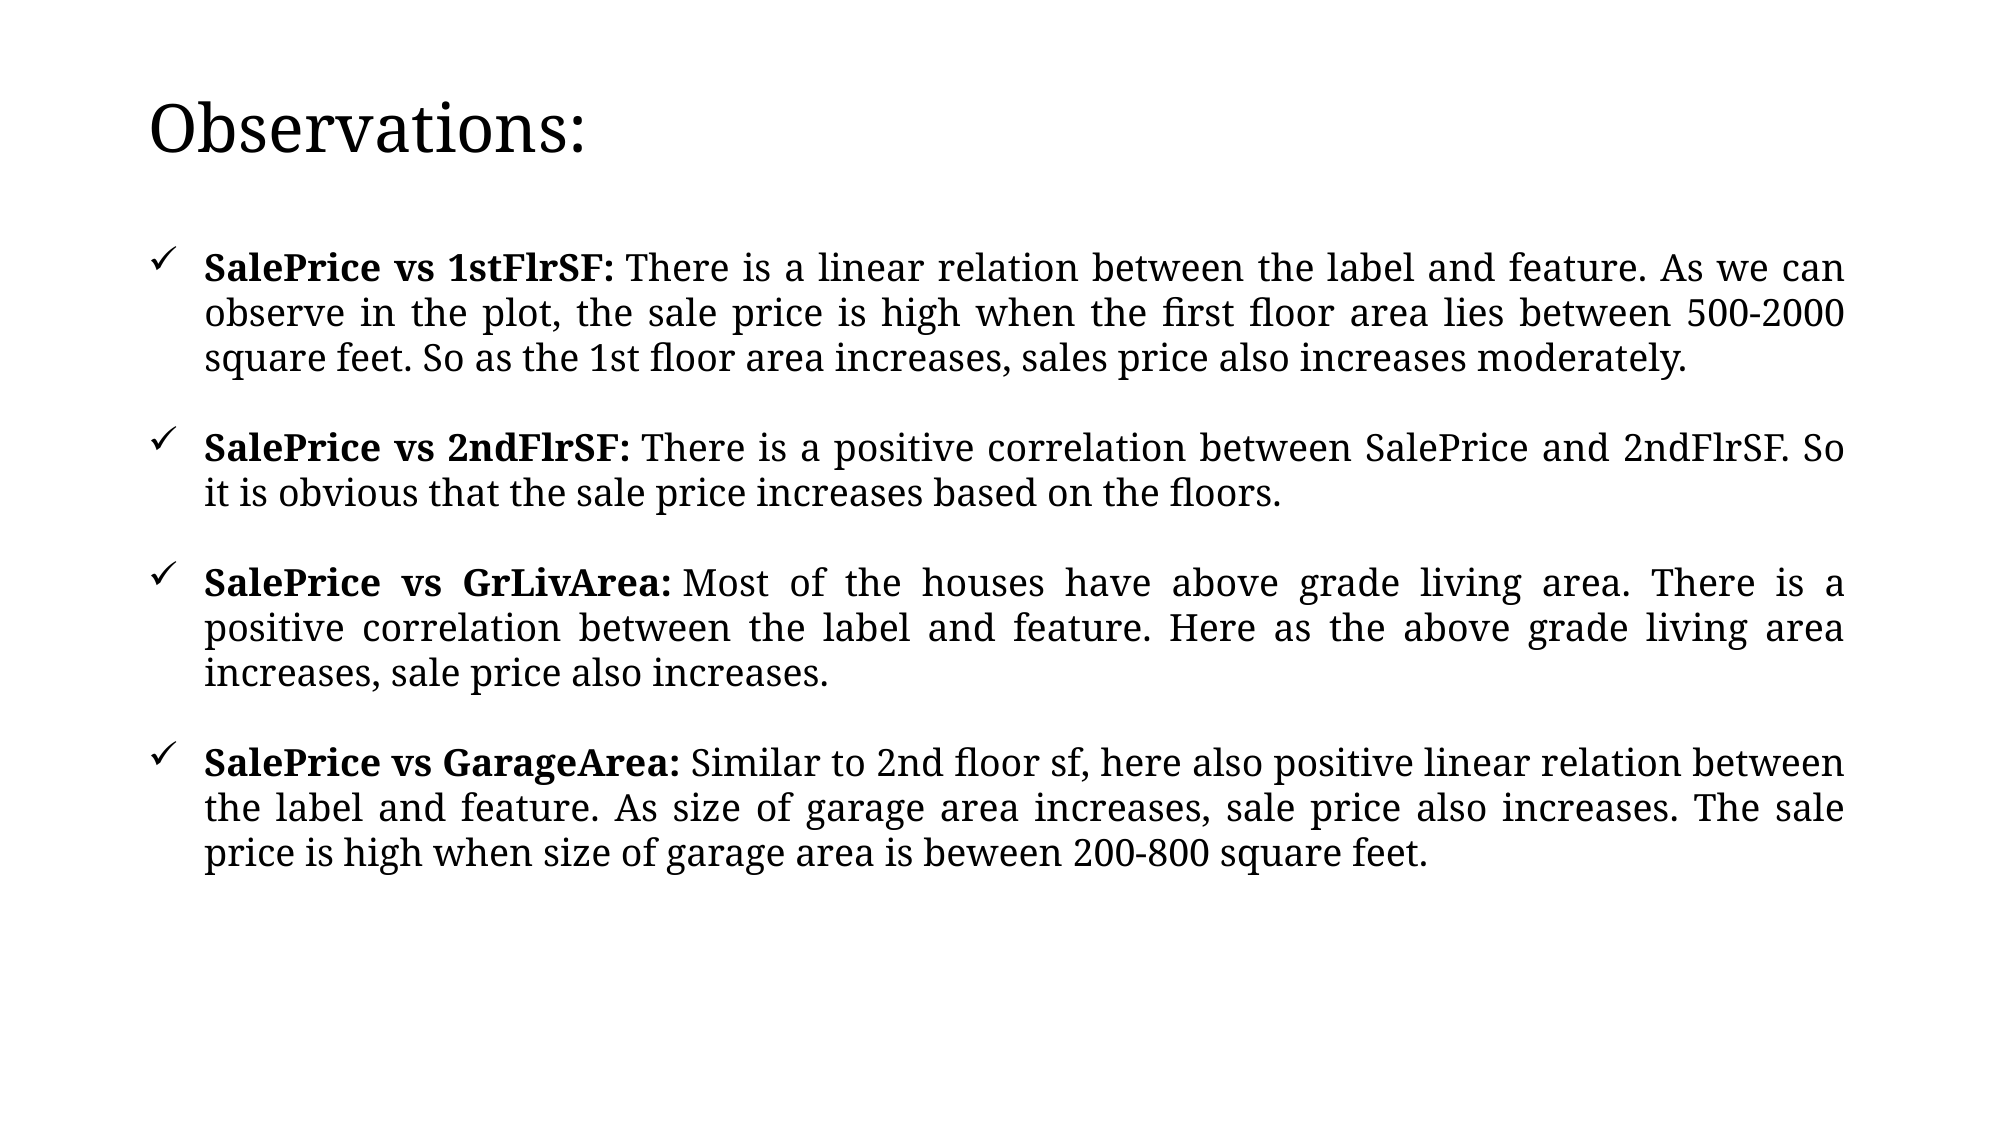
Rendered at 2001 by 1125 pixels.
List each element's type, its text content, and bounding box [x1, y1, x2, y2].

text_box Observations: [133, 78, 1867, 173]
text_box SalePrice vs 1stFlrSF: There is a linear relation between the label and feature. As we can observe in the plot, the sale price is high when the first floor area lies between 500-2000 square feet. So as the 1st floor area increases, sales price also increases moderately. SalePrice vs 2ndFlrSF: There is a positive correlation between SalePrice and 2ndFlrSF. So it is obvious that the sale price increases based on the floors. SalePrice vs GrLivArea: Most of the houses have above grade living area. There is a positive correlation between the label and feature. Here as the above grade living area increases, sale price also increases. SalePrice vs GarageArea: Similar to 2nd floor sf, here also positive linear relation between the label and feature. As size of garage area increases, sale price also increases. The sale price is high when size of garage area is beween 200-800 square feet. [133, 236, 1862, 927]
